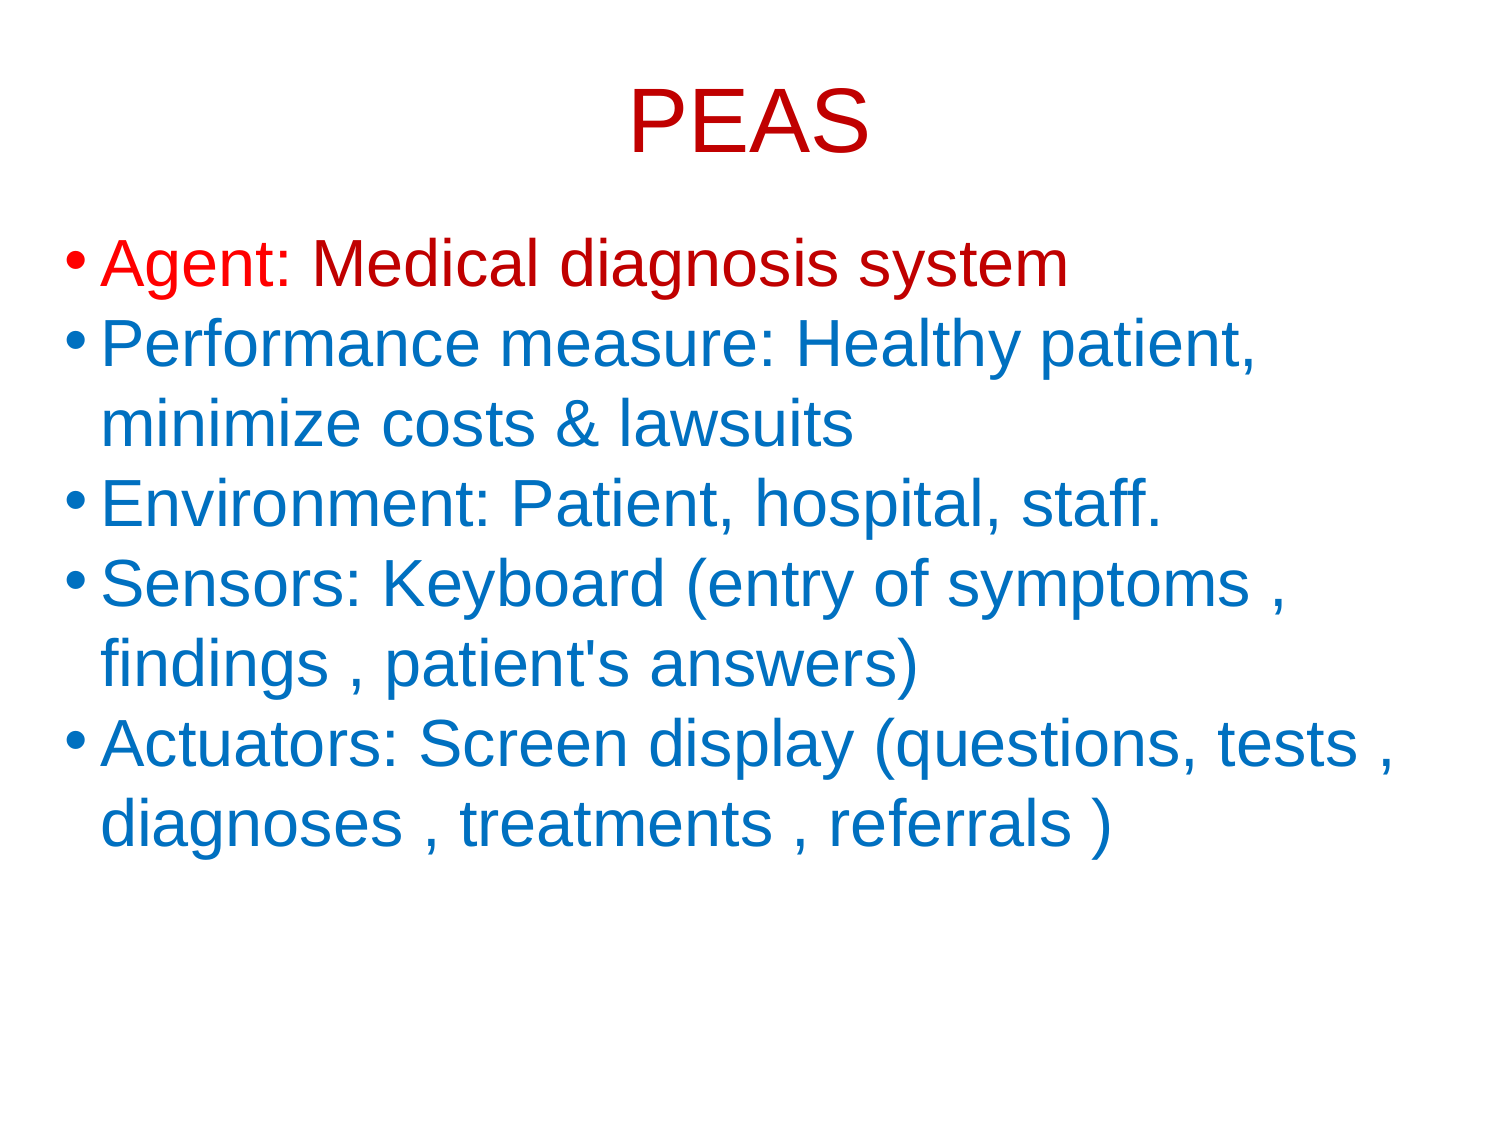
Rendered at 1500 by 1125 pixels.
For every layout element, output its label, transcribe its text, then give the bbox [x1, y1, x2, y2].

text_box PEAS [75, 45, 1425, 188]
text_box Agent: Medical diagnosis system Performance measure: Healthy patient, minimize costs & lawsuits Environment: Patient, hospital, staff. Sensors: Keyboard (entry of symptoms , findings , patient's answers) Actuators: Screen display (questions, tests , diagnoses , treatments , referrals ) [50, 212, 1450, 1005]
